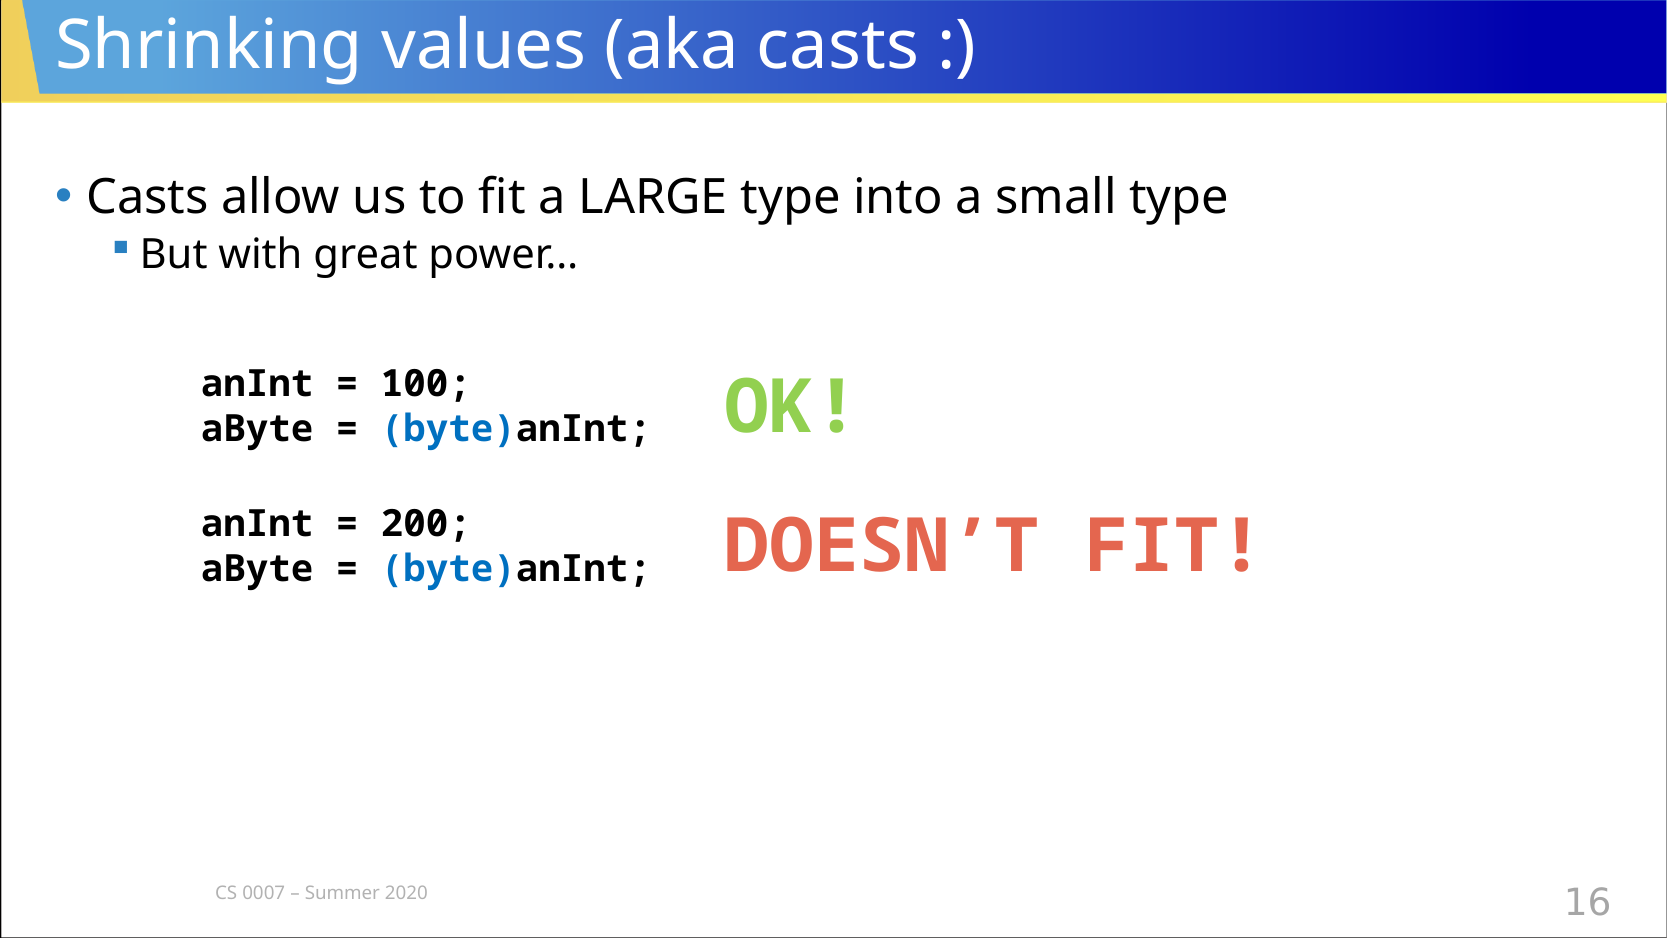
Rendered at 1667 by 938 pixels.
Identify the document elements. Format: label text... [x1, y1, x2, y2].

footer CS 0007 – Summer 2020 [40, 868, 603, 919]
text_box anInt = 200; aByte = (byte)anInt; [186, 491, 1020, 597]
text_box anInt = 100; aByte = (byte)anInt; [186, 351, 1020, 457]
title Shrinking values (aka casts :) [40, 0, 1650, 94]
text_box DOESN’T FIT! [709, 489, 1543, 594]
picture [0, 0, 1667, 938]
slide_number 16 [1525, 875, 1627, 926]
list Casts allow us to fit a LARGE type into a small type But with great power… [40, 163, 1627, 845]
text_box OK! [709, 350, 1543, 456]
